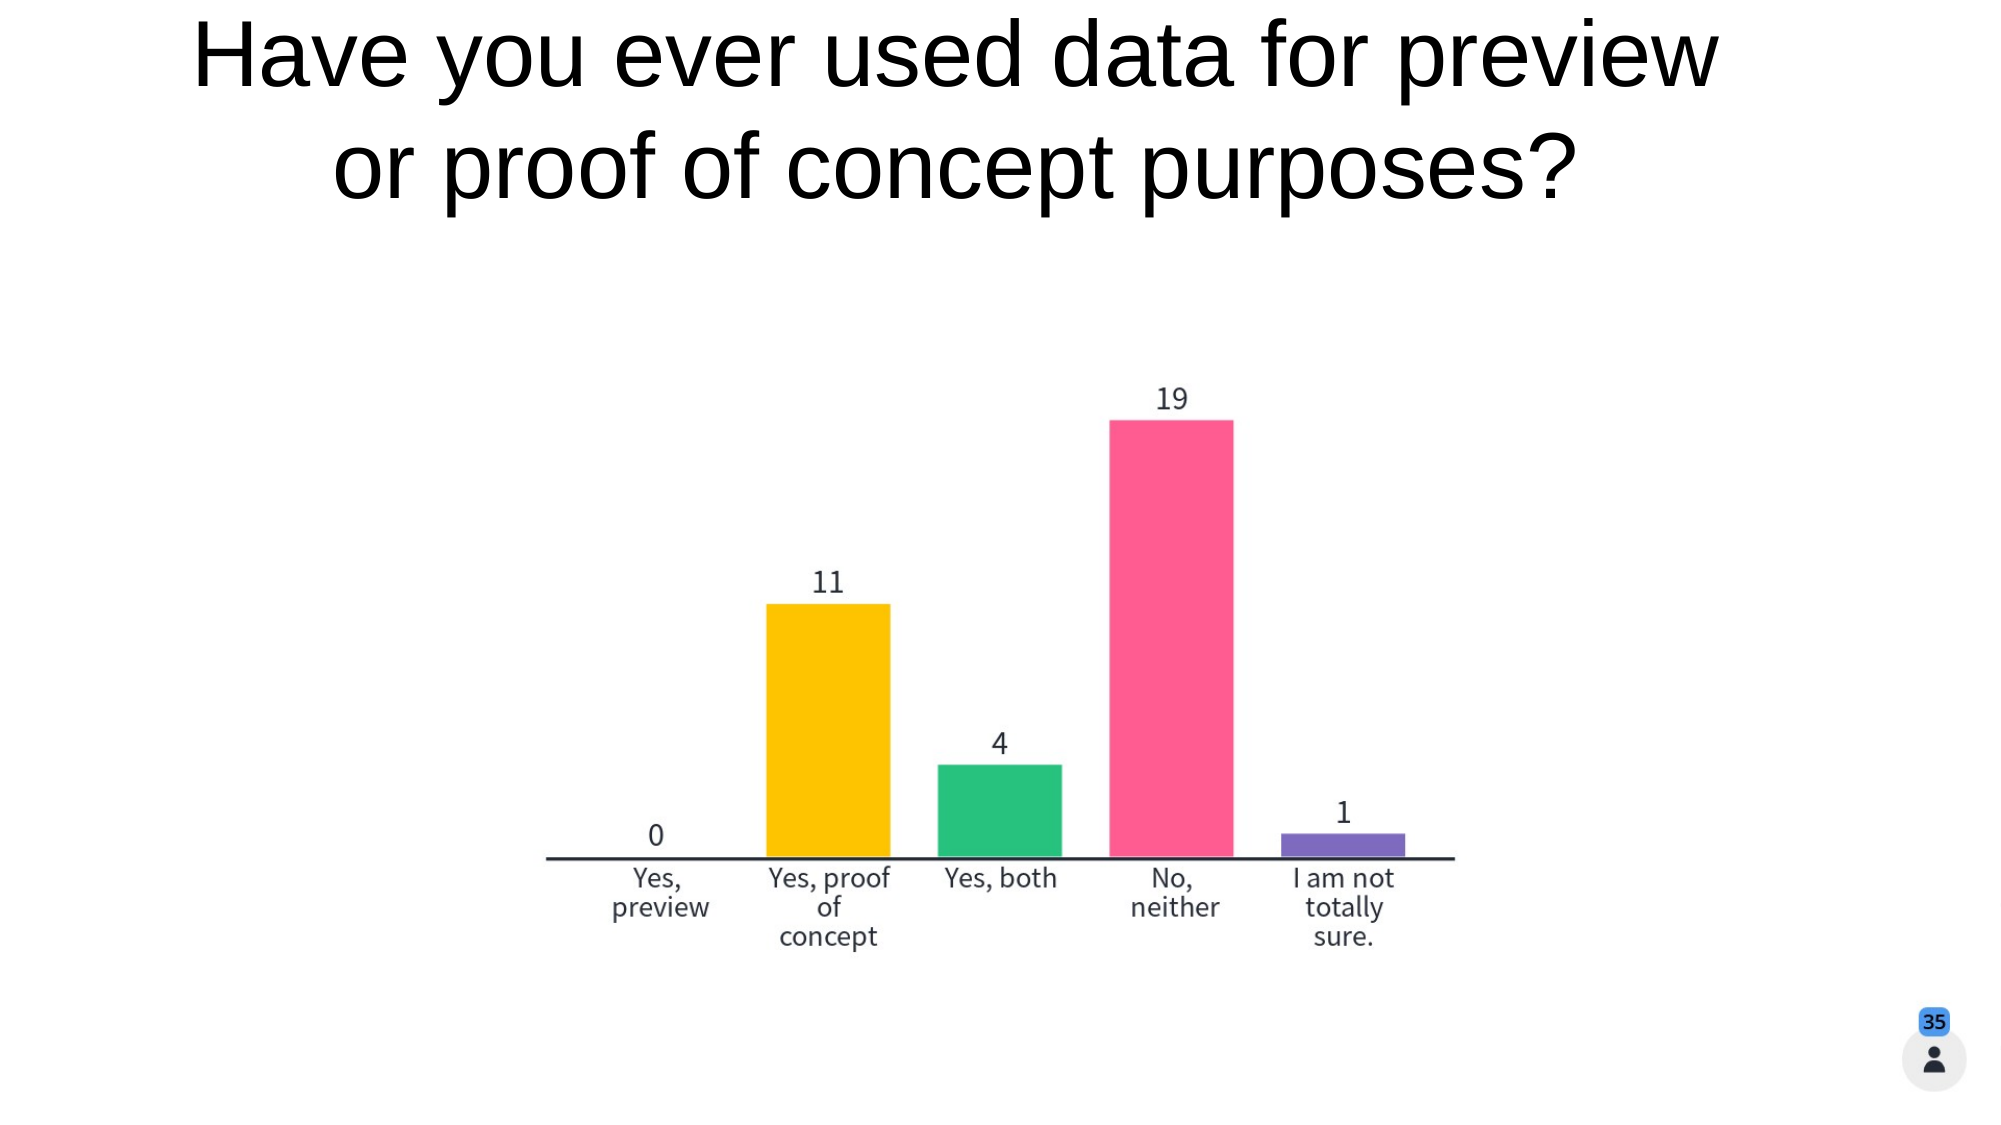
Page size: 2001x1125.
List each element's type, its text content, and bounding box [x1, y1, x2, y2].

title Have you ever used data for preview or proof of concept purposes? [137, 59, 1775, 150]
picture [0, 361, 2001, 1125]
